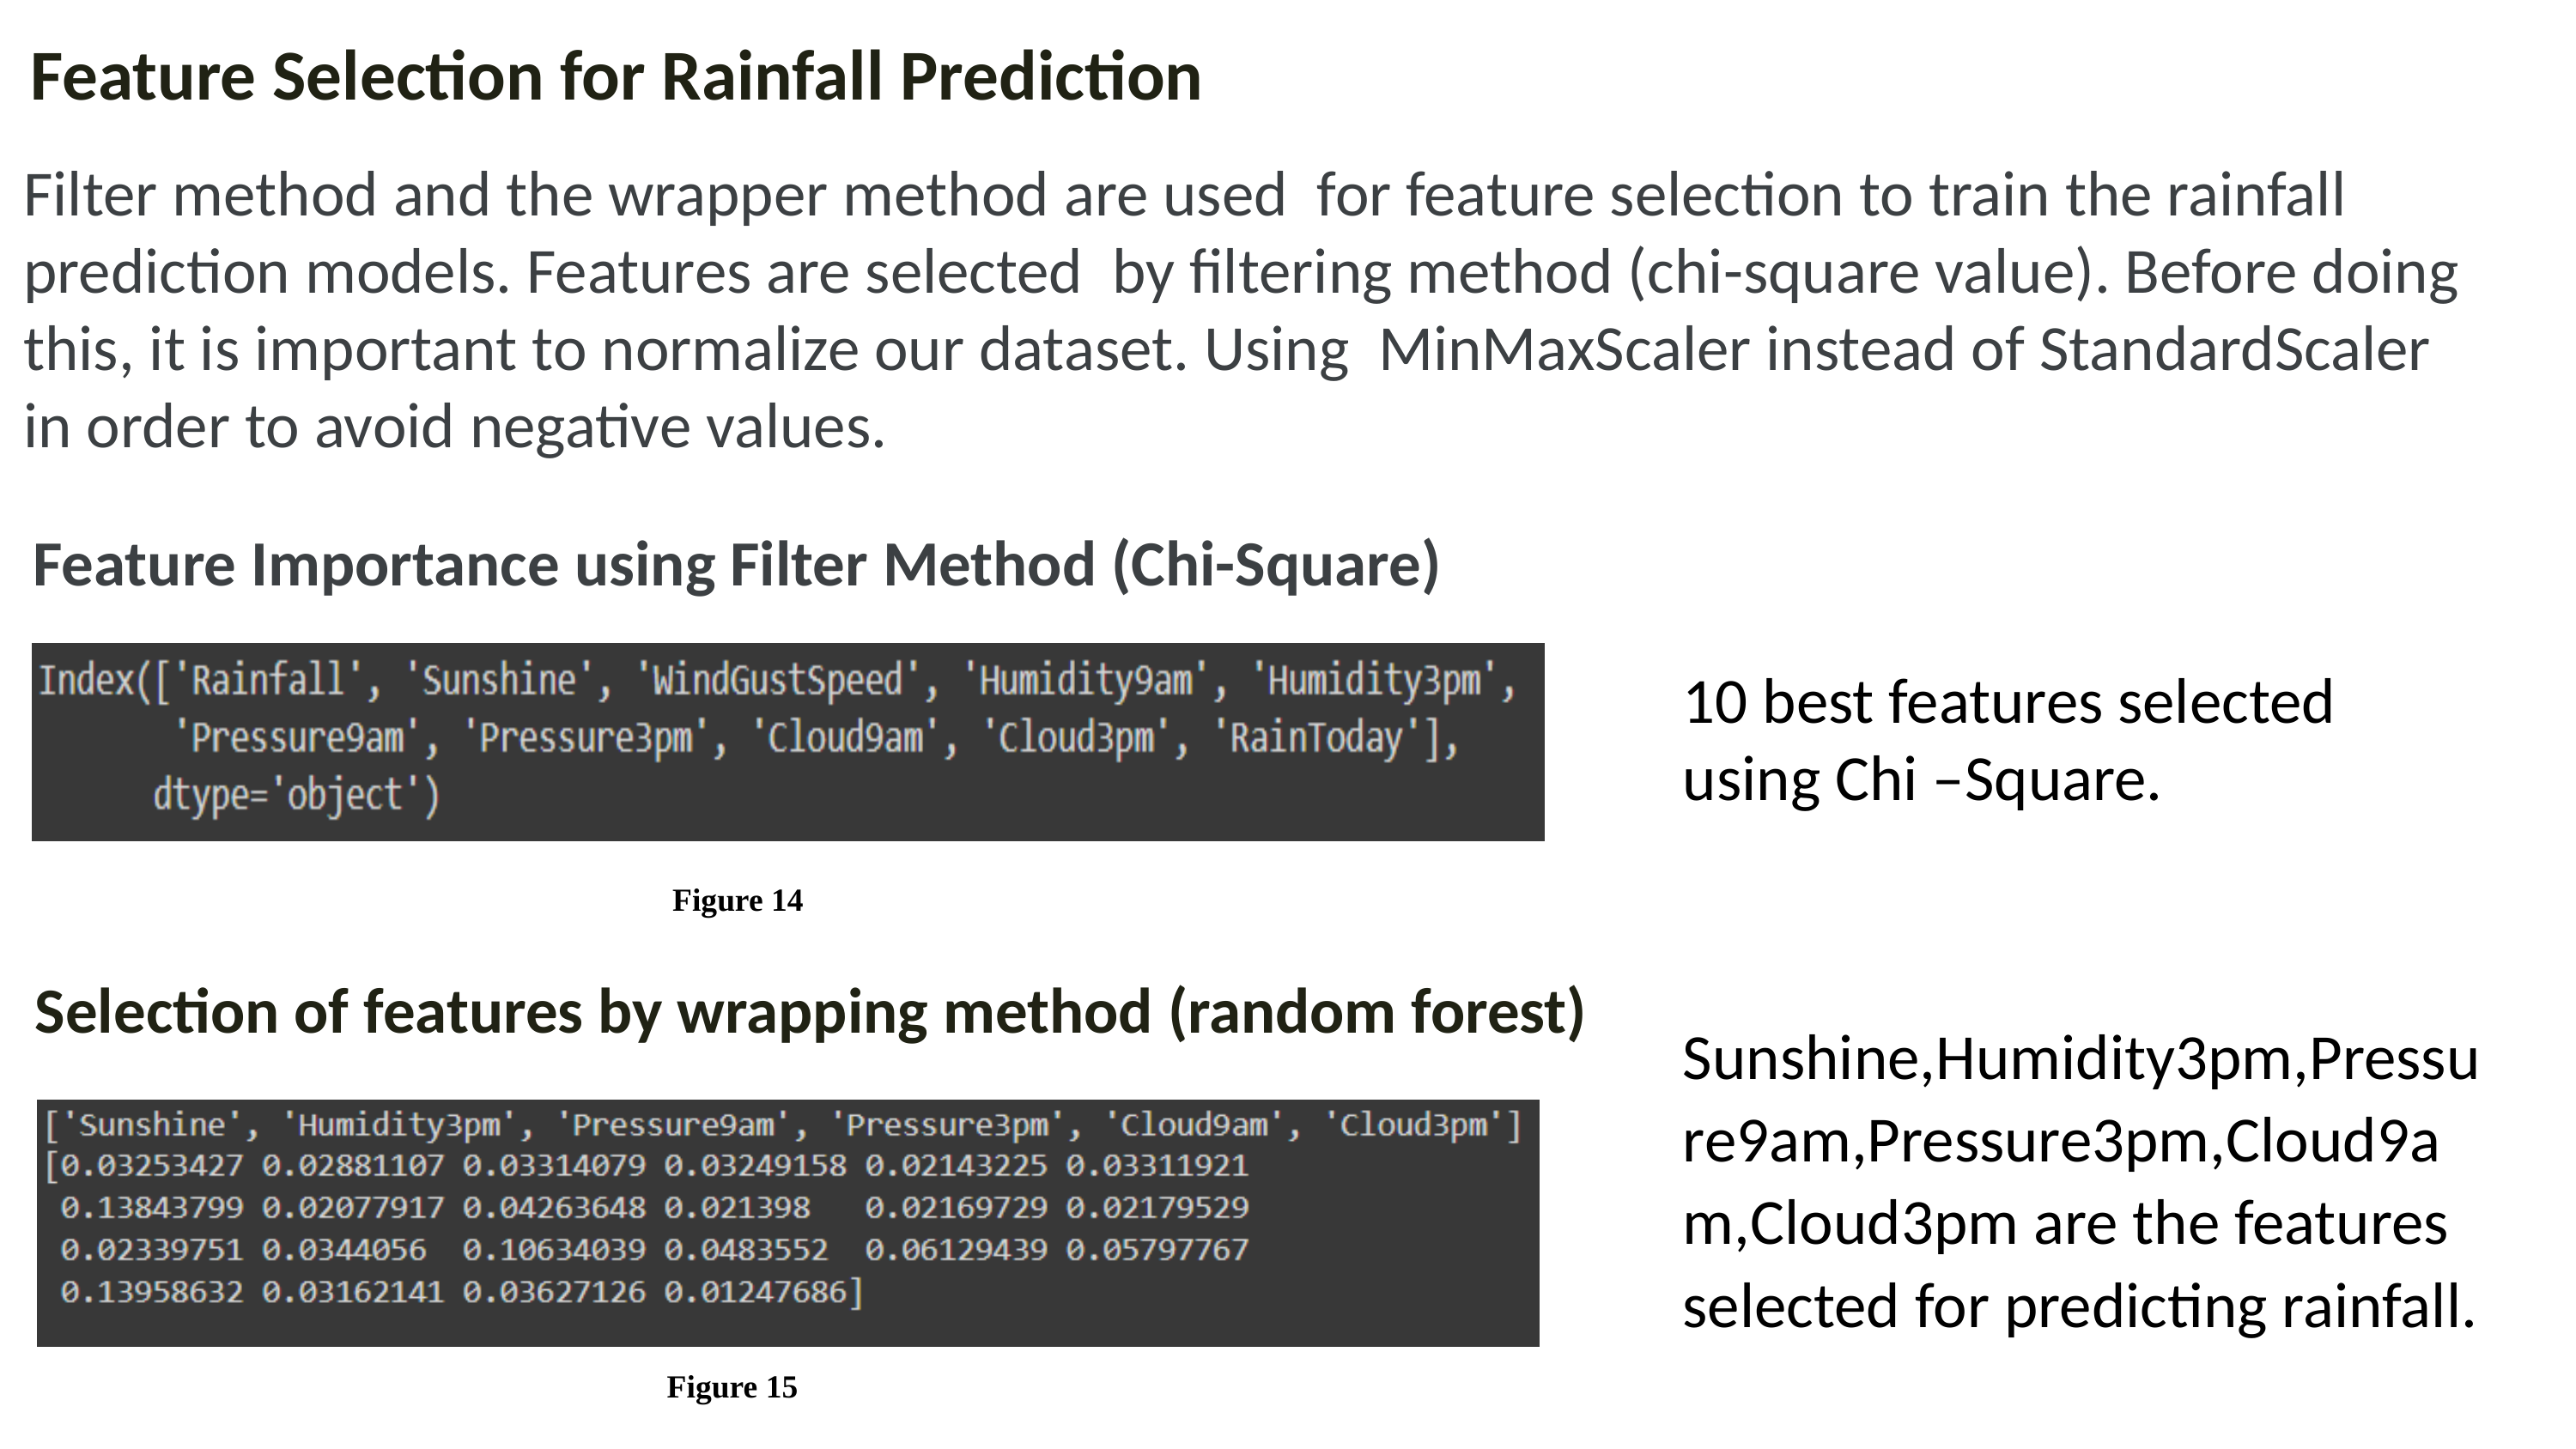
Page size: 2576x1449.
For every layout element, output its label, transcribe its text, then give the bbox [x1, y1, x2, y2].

text_box Figure 14 [659, 872, 817, 925]
text_box Figure 15 [653, 1359, 811, 1411]
picture [32, 643, 1546, 841]
text_box 10 best features selected using Chi –Square. [1670, 652, 2422, 821]
text_box Filter method and the wrapper method are used for feature selection to train the rainfall prediction models. Features are selected by filtering method (chi-square value). Before doing this, it is important to normalize our dataset. Using MinMaxScaler instead of StandardScaler in order to avoid negative values. [10, 144, 2501, 467]
text_box Feature Importance using Filter Method (Chi-Square) [20, 510, 1456, 606]
text_box Sunshine,Humidity3pm,Pressure9am,Pressure3pm,Cloud9am,Cloud3pm are the features selected for predicting rainfall. [1670, 1003, 2497, 1347]
text_box Feature Selection for Rainfall Prediction [17, 15, 1218, 121]
picture [37, 1099, 1540, 1347]
text_box Selection of features by wrapping method (random forest) [21, 956, 1601, 1052]
